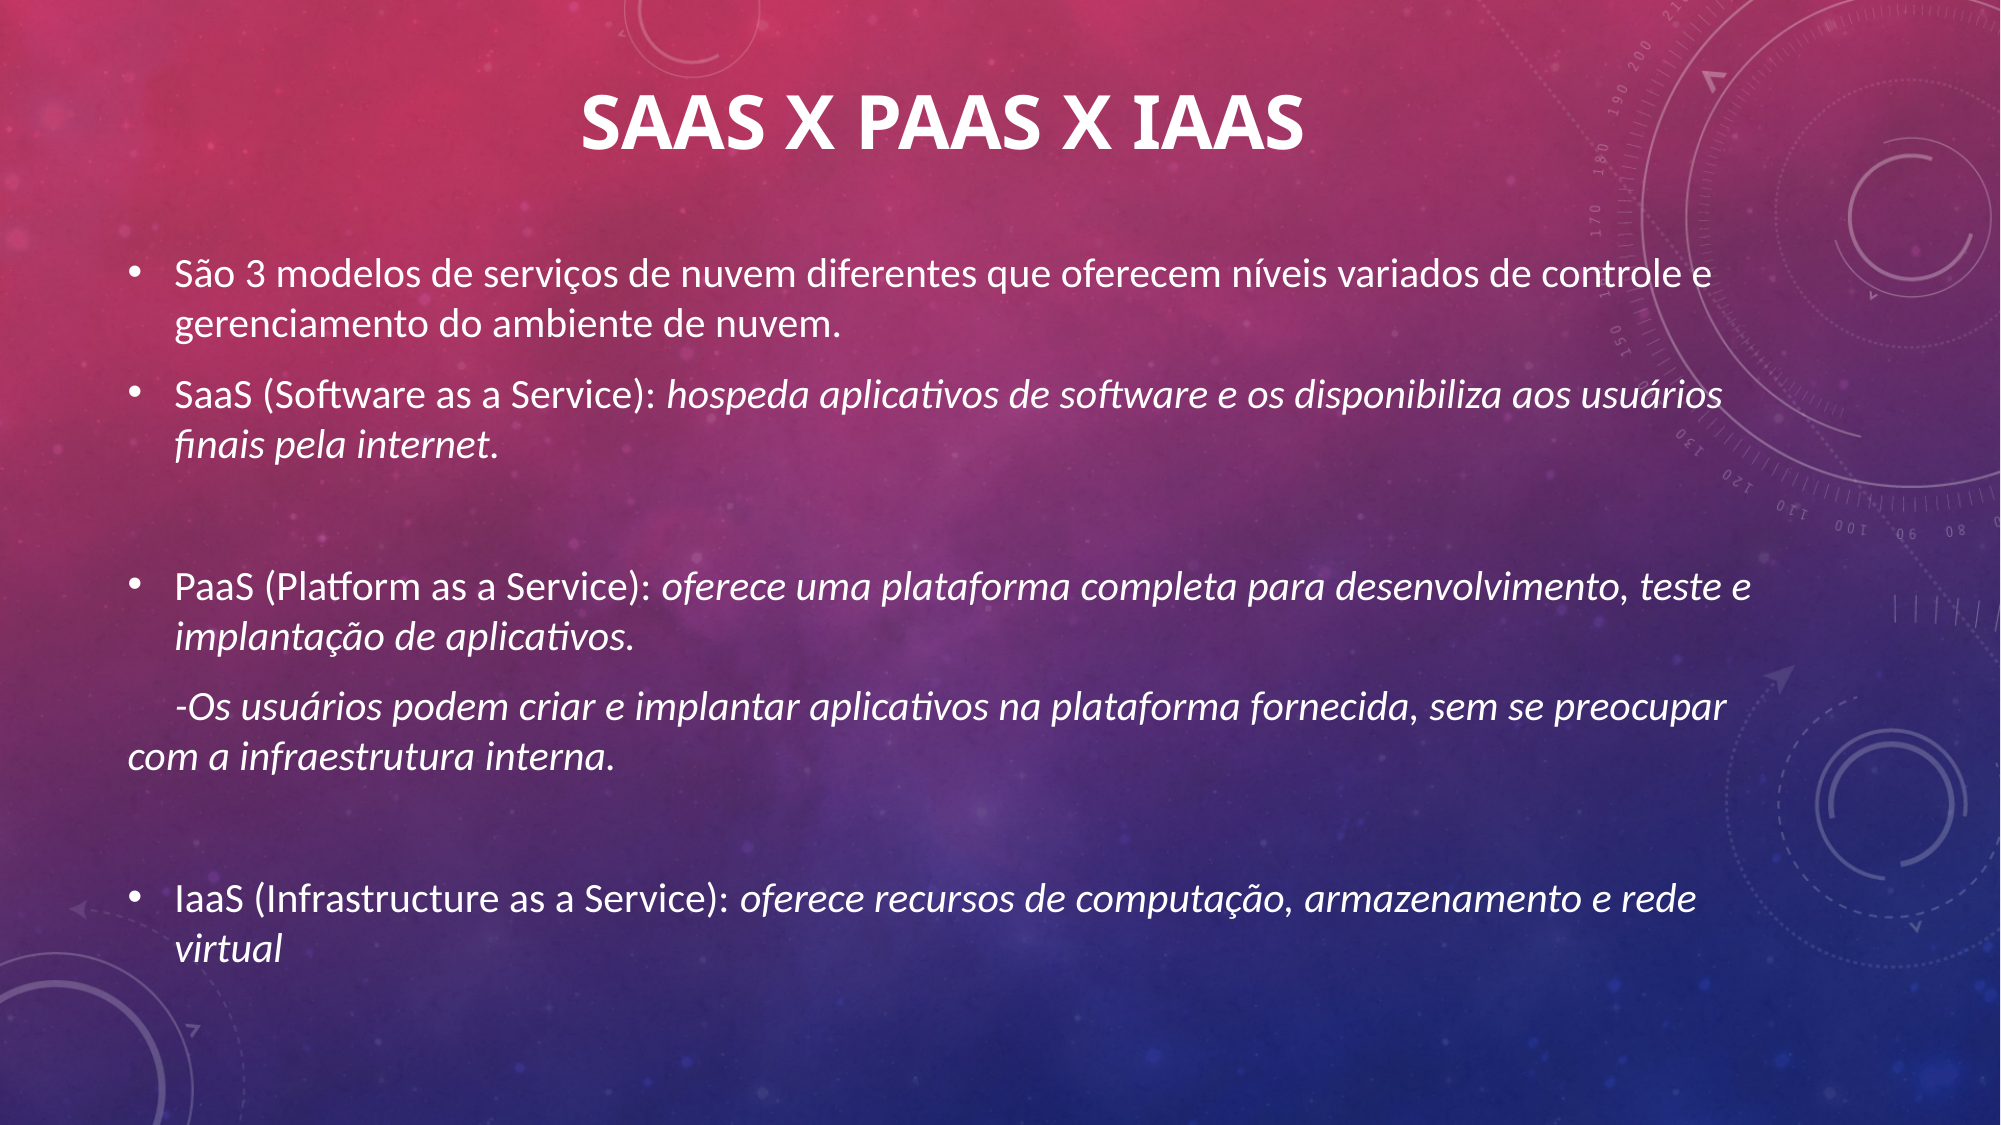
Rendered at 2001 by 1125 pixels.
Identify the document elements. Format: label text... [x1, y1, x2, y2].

list São 3 modelos de serviços de nuvem diferentes que oferecem níveis variados de controle e gerenciamento do ambiente de nuvem. SaaS (Software as a Service): hospeda aplicativos de software e os disponibiliza aos usuários finais pela internet. PaaS (Platform as a Service): oferece uma plataforma completa para desenvolvimento, teste e implantação de aplicativos. -Os usuários podem criar e implantar aplicativos na plataforma fornecida, sem se preocupar com a infraestrutura interna. IaaS (Infrastructure as a Service): oferece recursos de computação, armazenamento e rede virtual [112, 234, 1775, 983]
picture [0, 0, 2001, 1125]
title Saas x paas x iaas [112, 0, 1775, 234]
